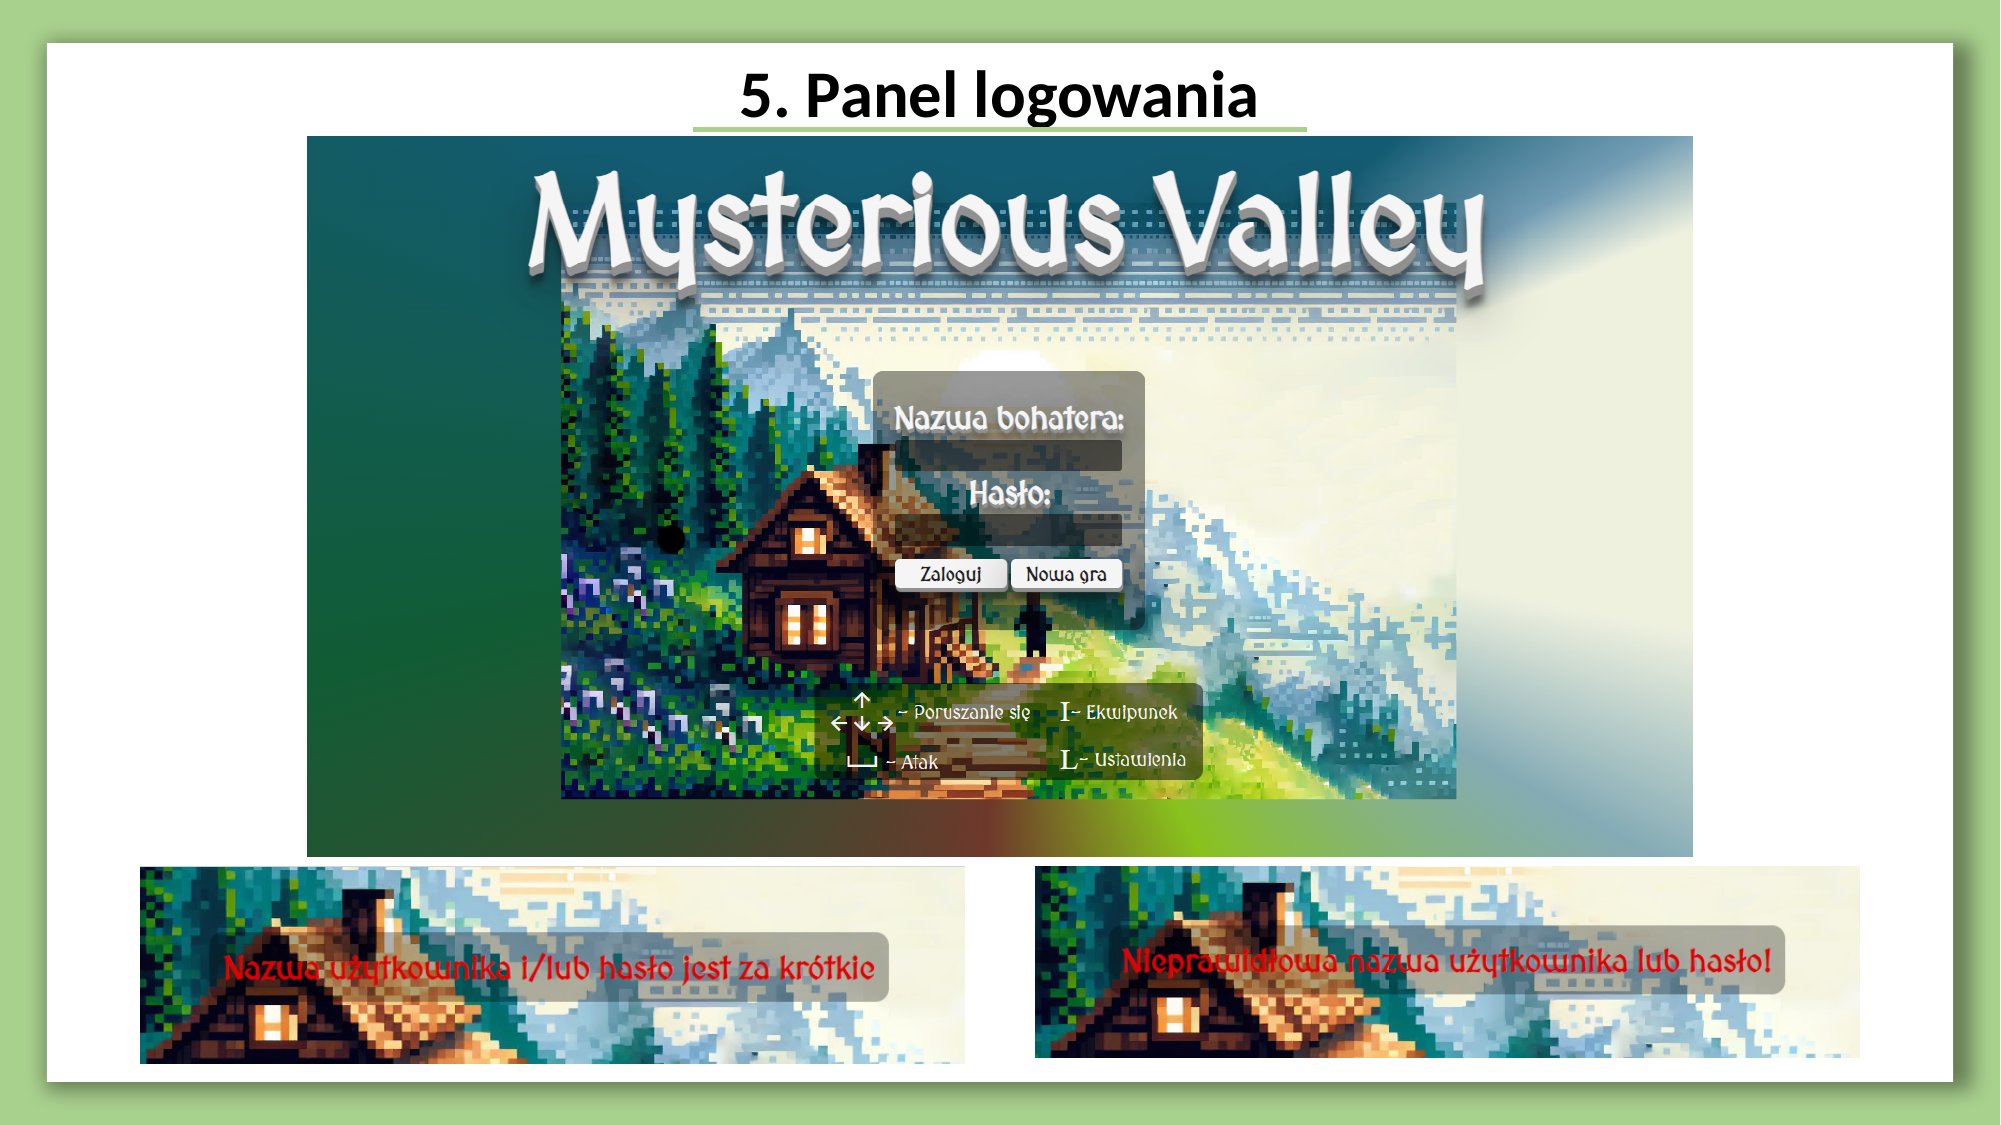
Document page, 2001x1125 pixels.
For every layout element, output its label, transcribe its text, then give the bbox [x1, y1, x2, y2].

text_box [46, 42, 1954, 1083]
picture [1035, 866, 1860, 1058]
picture [1103, 895, 1112, 905]
text_box 5. Panel logowania [724, 43, 1276, 127]
picture [140, 136, 1693, 1064]
text_box 5. Panel logowania [724, 132, 1276, 136]
